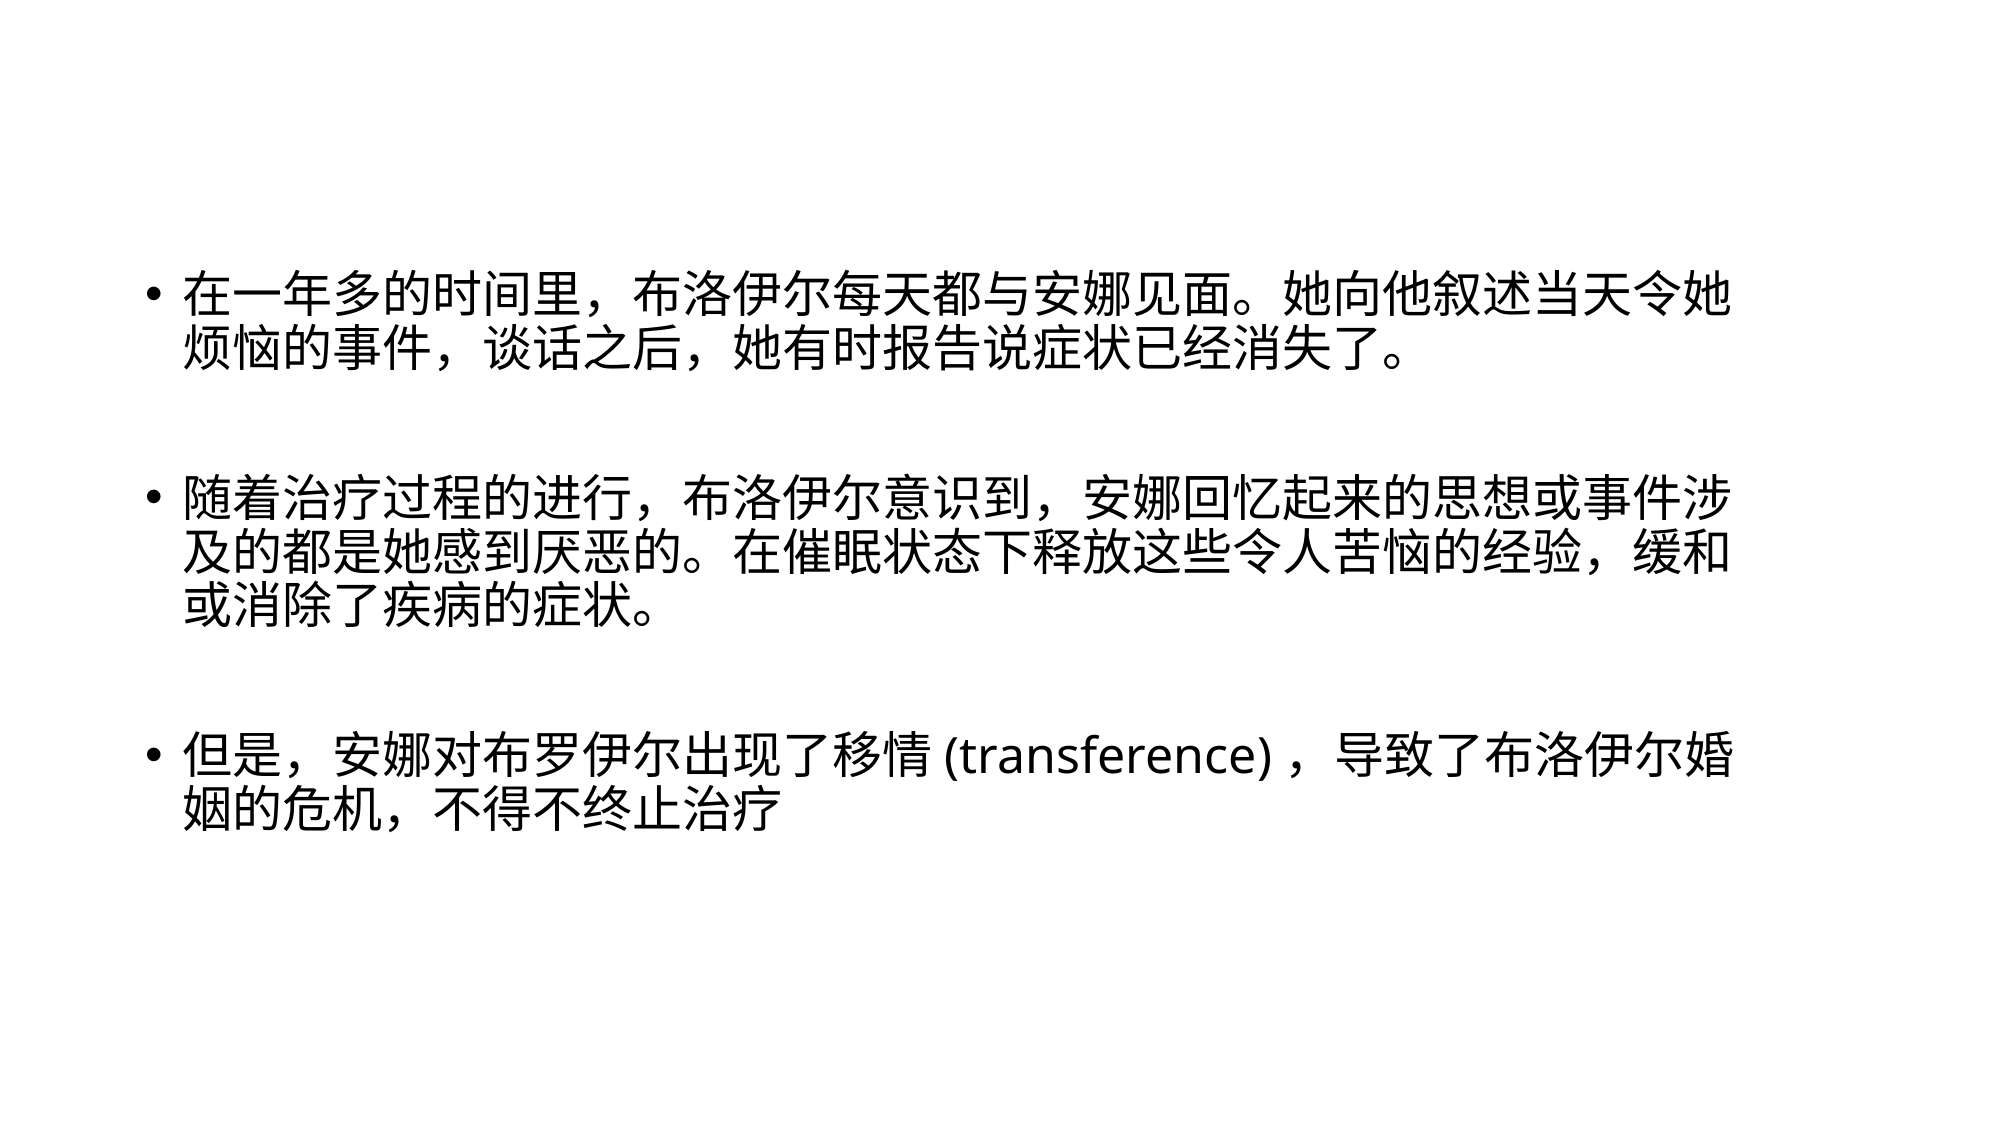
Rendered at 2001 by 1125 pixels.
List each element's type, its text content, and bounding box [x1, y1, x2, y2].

list 在一年多的时间里，布洛伊尔每天都与安娜见面。她向他叙述当天令她烦恼的事件，谈话之后，她有时报告说症状已经消失了。 随着治疗过程的进行，布洛伊尔意识到，安娜回忆起来的思想或事件涉及的都是她感到厌恶的。在催眠状态下释放这些令人苦恼的经验，缓和或消除了疾病的症状。 但是，安娜对布罗伊尔出现了移情(transference)，导致了布洛伊尔婚姻的危机，不得不终止治疗 [130, 192, 1795, 990]
